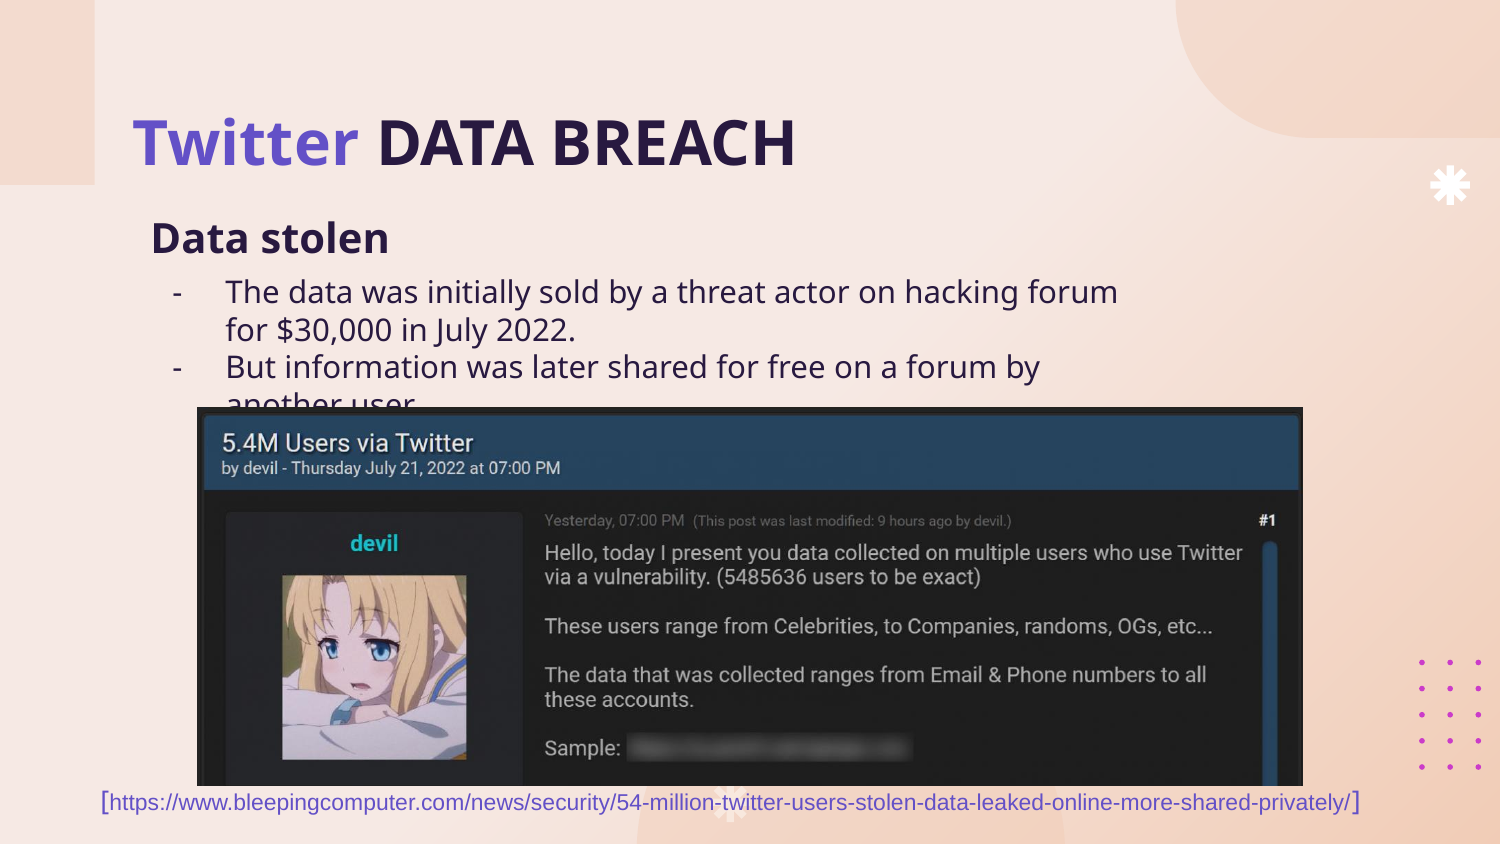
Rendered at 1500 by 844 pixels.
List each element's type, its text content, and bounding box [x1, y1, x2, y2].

title Twitter DATA BREACH [117, 87, 1383, 182]
subtitle The data was initially sold by a threat actor on hacking forum for $30,000 in July 2022. But information was later shared for free on a forum by another user. [135, 257, 1175, 449]
text_box [https://www.bleepingcomputer.com/news/security/54-million-twitter-users-stolen-data-leaked-online-more-shared-privately/] [67, 767, 1395, 831]
picture [197, 407, 1303, 786]
subtitle Data stolen [135, 196, 984, 257]
